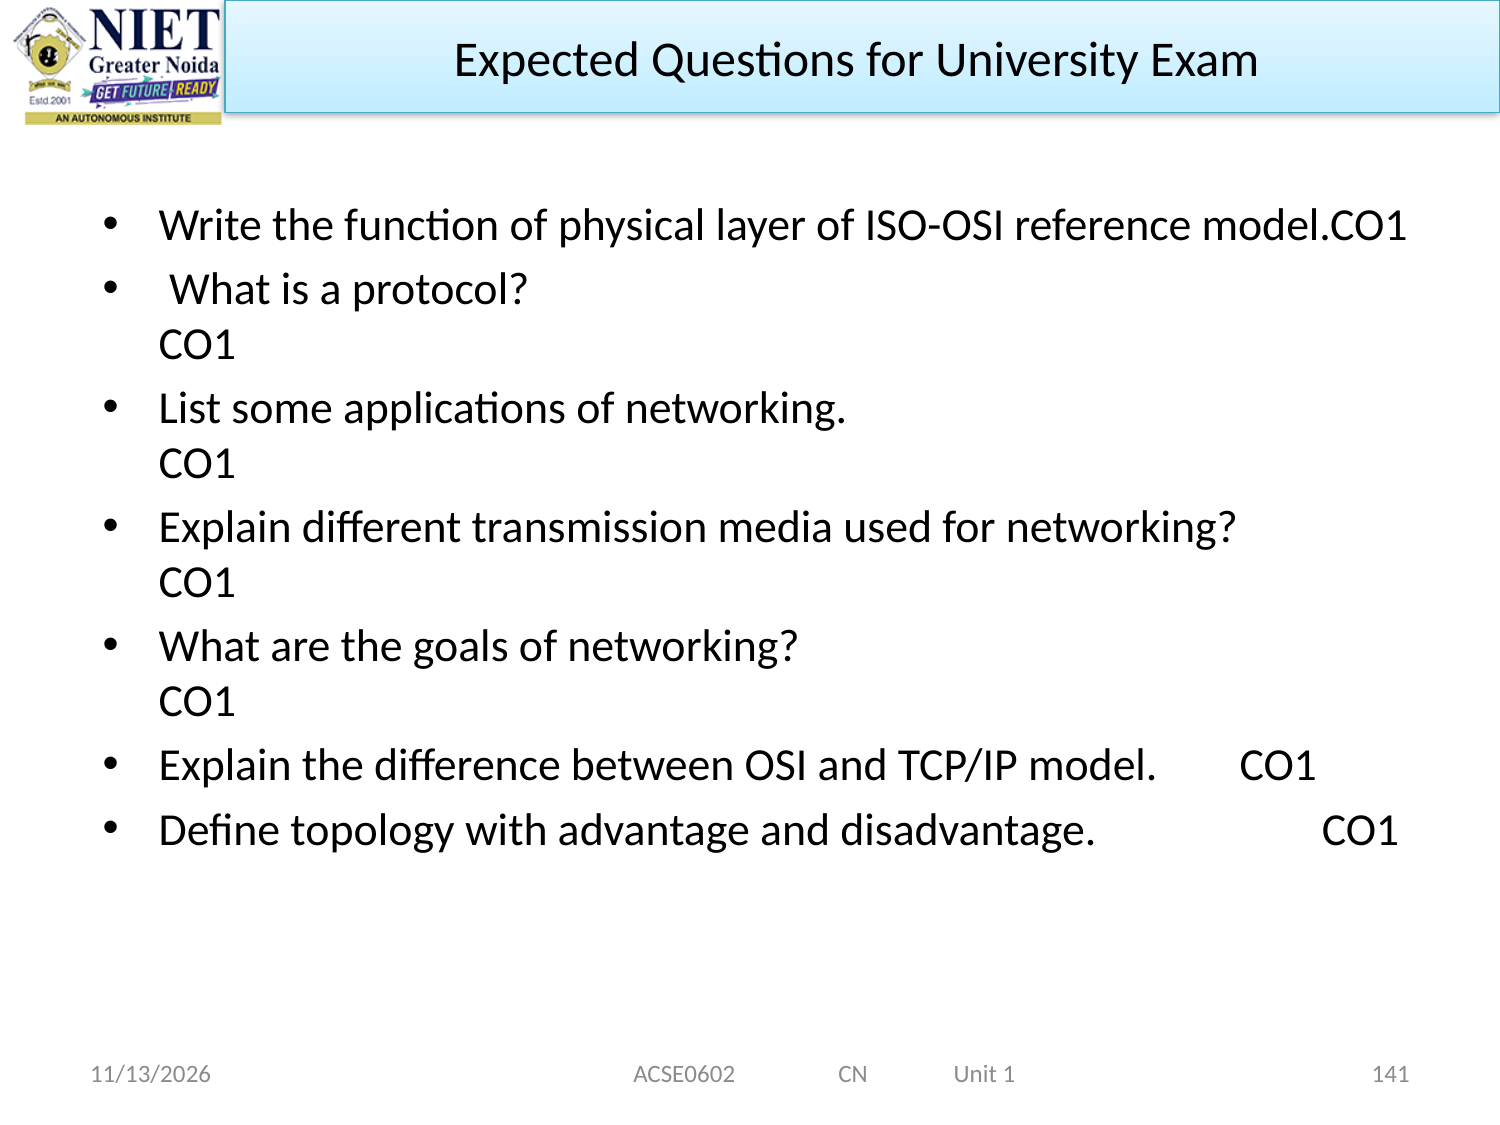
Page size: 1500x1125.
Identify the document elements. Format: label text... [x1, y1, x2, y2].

picture [13, 7, 222, 126]
slide_number 141 [1238, 1042, 1425, 1103]
list Write the function of physical layer of ISO-OSI reference model.CO1 What is a protocol? CO1 List some applications of networking. CO1 Explain different transmission media used for networking? CO1 What are the goals of networking? CO1 Explain the difference between OSI and TCP/IP model. CO1 Define topology with advantage and disadvantage. CO1 [87, 187, 1438, 930]
footer ACSE0602 CN Unit 1 [412, 1042, 1238, 1103]
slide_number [75, 1042, 412, 1103]
text_box Expected Questions for University Exam [224, 0, 1500, 113]
